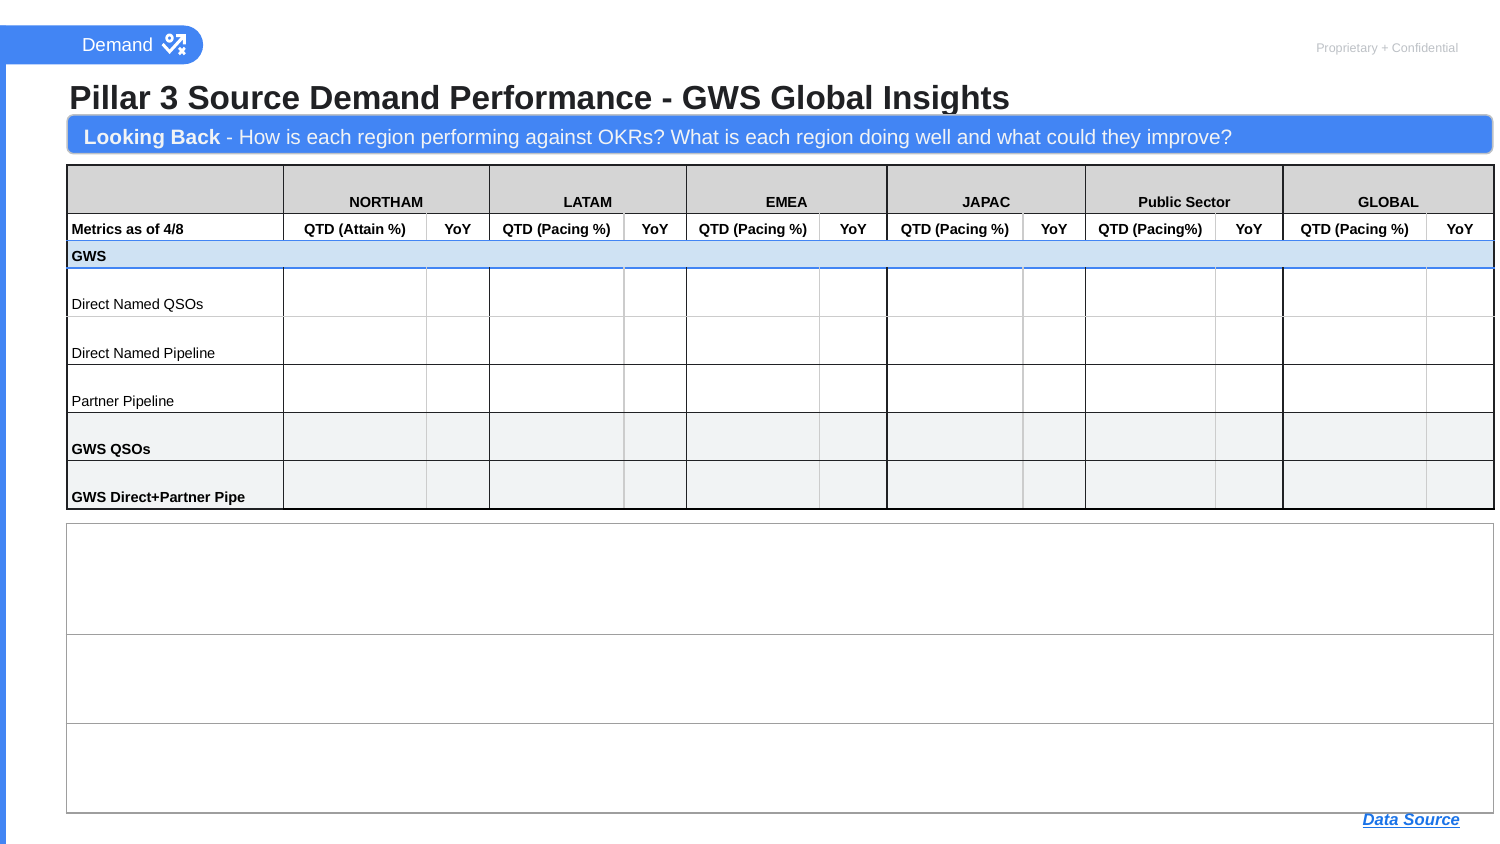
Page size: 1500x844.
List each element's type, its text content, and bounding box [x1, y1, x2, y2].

table_cell Partner Pipeline [68, 365, 283, 412]
table_cell [284, 461, 426, 508]
table_cell [888, 317, 1022, 364]
table_cell QTD (Pacing %) [687, 214, 819, 240]
table_cell [687, 317, 819, 364]
table_cell [1086, 365, 1215, 412]
table_cell [1427, 413, 1493, 460]
table_cell YoY [625, 214, 686, 240]
table_cell [427, 269, 489, 316]
table_cell [490, 317, 623, 364]
text_box Data Source [1347, 799, 1500, 840]
table_cell [427, 461, 489, 508]
table_cell [888, 461, 1022, 508]
table_cell [1427, 365, 1493, 412]
table_header [67, 524, 1493, 634]
table_cell [1024, 365, 1085, 412]
table_cell [427, 413, 489, 460]
table_cell [1216, 317, 1282, 364]
table_cell [625, 365, 686, 412]
table_cell YoY [1216, 214, 1282, 240]
table_cell [687, 365, 819, 412]
table_cell [1284, 413, 1426, 460]
table_cell [427, 317, 489, 364]
table_cell YoY [1024, 214, 1085, 240]
table_cell Direct Named QSOs [68, 269, 283, 316]
title Pillar 3 Source Demand Performance - GWS Global Insights [69, 70, 1464, 116]
table_header JAPAC [888, 166, 1085, 213]
table_header [68, 166, 283, 213]
table_cell [1024, 461, 1085, 508]
table_cell [1284, 317, 1426, 364]
table_cell [1086, 269, 1215, 316]
table_cell [687, 413, 819, 460]
table_header EMEA [687, 166, 886, 213]
table_cell [625, 413, 686, 460]
table_cell [1427, 317, 1493, 364]
table_cell [1216, 413, 1282, 460]
subtitle Demand [10, 24, 154, 64]
table_cell [1086, 317, 1215, 364]
table_cell YoY [820, 214, 886, 240]
table_cell [625, 317, 686, 364]
table_cell [820, 317, 886, 364]
table_cell GWS [68, 241, 1493, 267]
table_cell [490, 413, 623, 460]
table_cell [625, 461, 686, 508]
table_cell QTD (Pacing %) [888, 214, 1022, 240]
table_cell [1216, 269, 1282, 316]
table_header Public Sector [1086, 166, 1282, 213]
table_cell [284, 365, 426, 412]
table_cell YoY [427, 214, 489, 240]
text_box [161, 33, 187, 56]
table_cell GWS Direct+Partner Pipe [68, 461, 283, 508]
table_cell GWS QSOs [68, 413, 283, 460]
table_cell [1216, 461, 1282, 508]
table_cell Direct Named Pipeline [68, 317, 283, 364]
table_cell [1284, 461, 1426, 508]
table_cell QTD (Pacing %) [1284, 214, 1426, 240]
table_cell QTD (Attain %) [284, 214, 426, 240]
table_cell [687, 269, 819, 316]
table_cell [1427, 269, 1493, 316]
table_cell [687, 461, 819, 508]
table_cell [490, 365, 623, 412]
table_cell [427, 365, 489, 412]
table_cell [156, 31, 191, 65]
table_cell [284, 269, 426, 316]
table_cell [1284, 365, 1426, 412]
table_cell [888, 413, 1022, 460]
table_cell [1024, 269, 1085, 316]
table_cell [820, 413, 886, 460]
table_cell [888, 269, 1022, 316]
table_cell [490, 269, 623, 316]
table_cell [1284, 269, 1426, 316]
table_cell [1216, 365, 1282, 412]
table_cell [284, 317, 426, 364]
table_cell [1024, 413, 1085, 460]
table_cell [490, 461, 623, 508]
table_cell [1427, 461, 1493, 508]
table_cell [1086, 413, 1215, 460]
table_cell [67, 724, 1493, 812]
table_cell [1024, 317, 1085, 364]
text_box Looking Back - How is each region performing against OKRs? What is each region doing well and what could they improve? [67, 114, 1493, 154]
table_cell [820, 269, 886, 316]
table_cell QTD (Pacing%) [1086, 214, 1215, 240]
table_cell [67, 635, 1493, 723]
table_cell [284, 413, 426, 460]
table_cell [820, 461, 886, 508]
table_header LATAM [490, 166, 686, 213]
table_cell YoY [1427, 214, 1493, 240]
table_header GLOBAL [1284, 166, 1493, 213]
table_cell [625, 269, 686, 316]
table_cell [820, 365, 886, 412]
table_cell QTD (Pacing %) [490, 214, 623, 240]
table_cell Metrics as of 4/8 [68, 214, 283, 240]
table_cell [1086, 461, 1215, 508]
table_cell [888, 365, 1022, 412]
table_header NORTHAM [284, 166, 489, 213]
